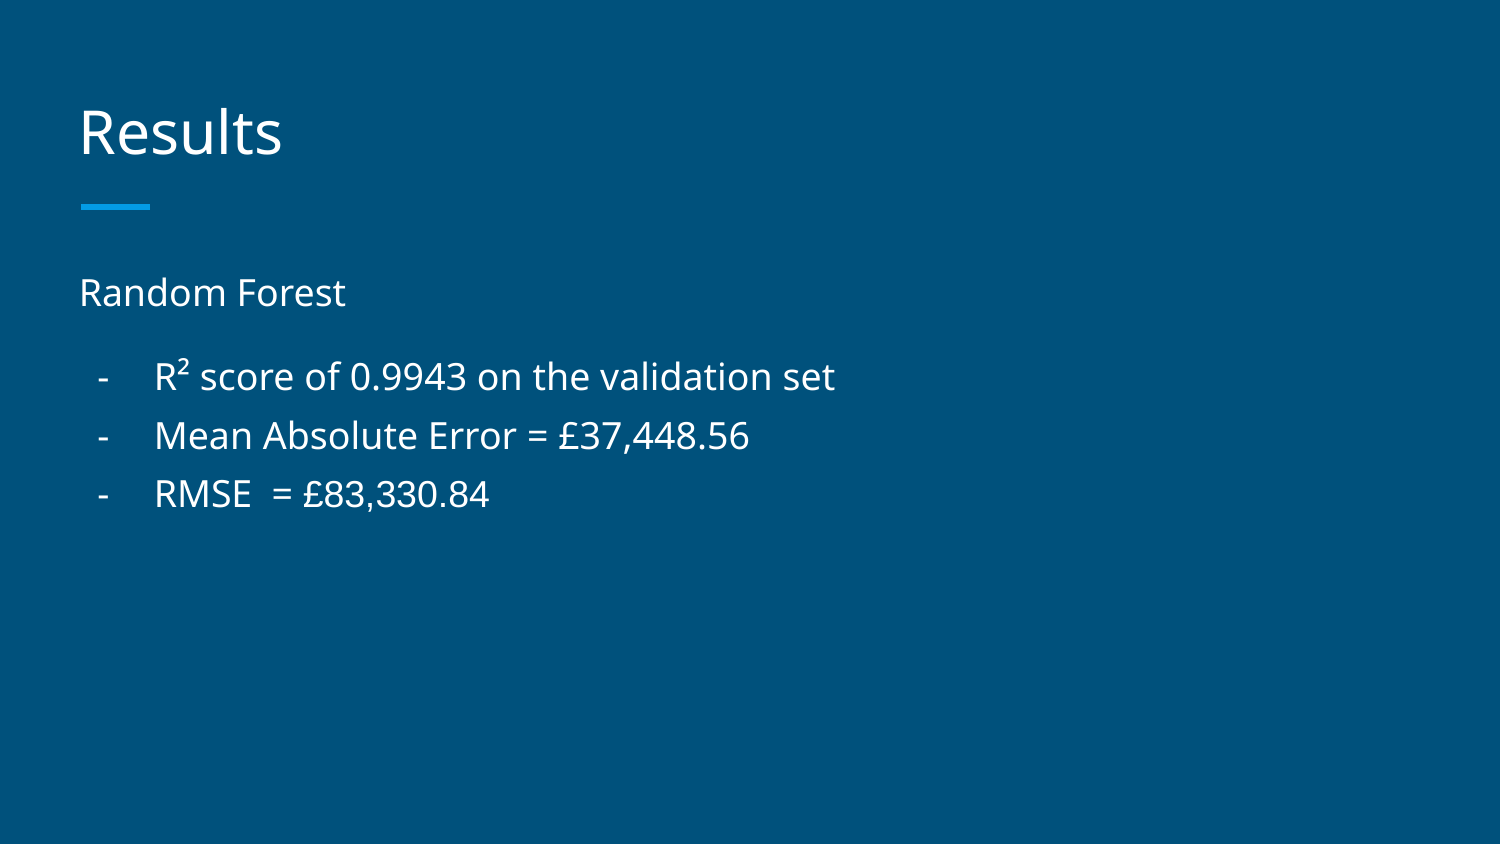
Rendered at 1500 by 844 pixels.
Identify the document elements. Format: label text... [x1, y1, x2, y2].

list Random Forest R² score of 0.9943 on the validation set Mean Absolute Error = £37,448.56 RMSE = £83,330.84 [63, 244, 1437, 750]
title Results [63, 75, 1437, 188]
